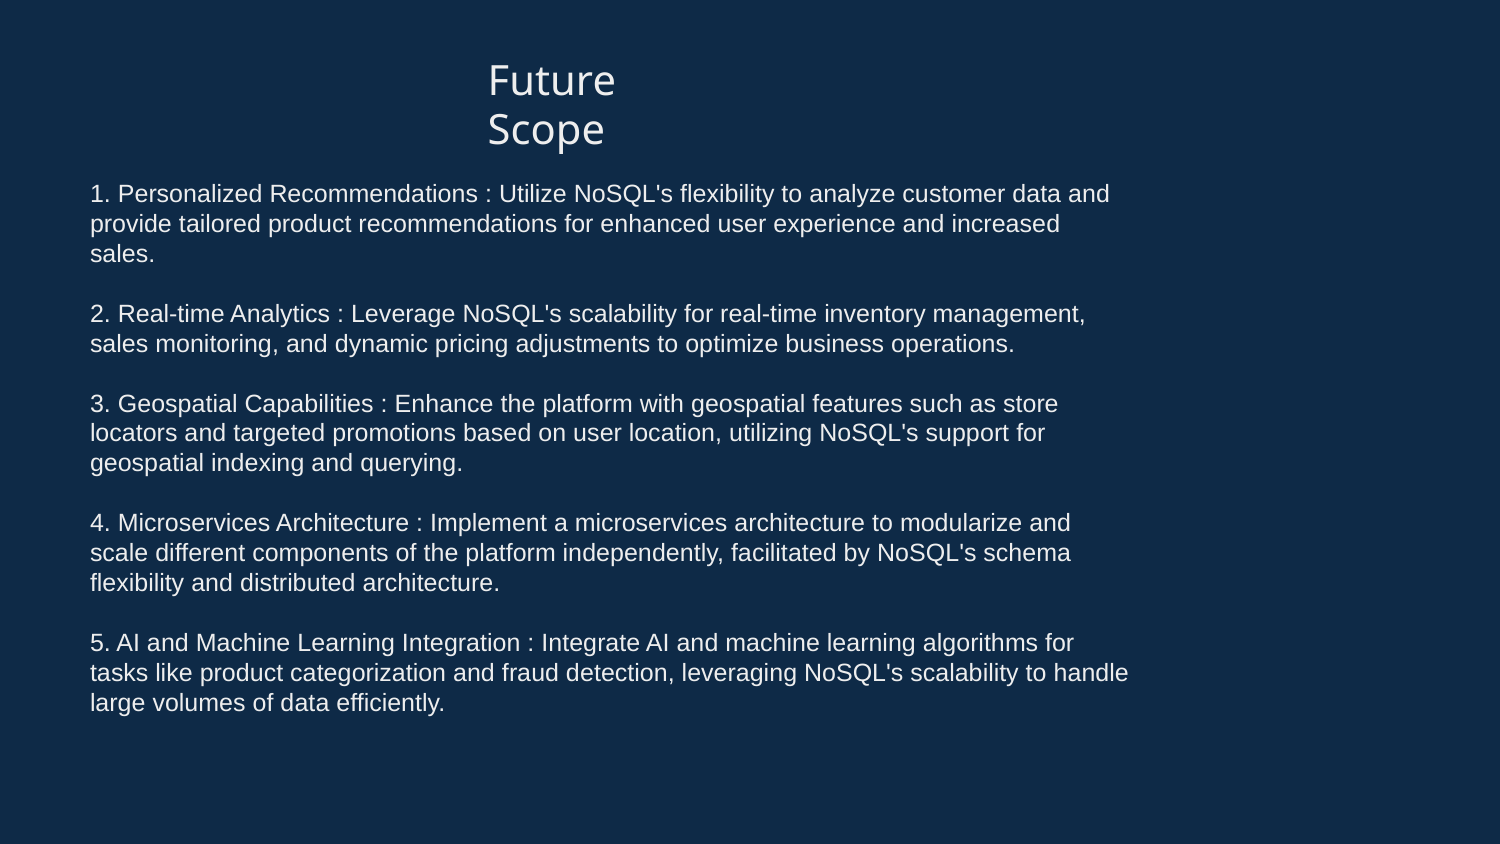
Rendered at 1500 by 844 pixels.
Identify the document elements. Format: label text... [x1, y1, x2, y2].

text_box 1. Personalized Recommendations : Utilize NoSQL's flexibility to analyze customer data and provide tailored product recommendations for enhanced user experience and increased sales. 2. Real-time Analytics : Leverage NoSQL's scalability for real-time inventory management, sales monitoring, and dynamic pricing adjustments to optimize business operations. 3. Geospatial Capabilities : Enhance the platform with geospatial features such as store locators and targeted promotions based on user location, utilizing NoSQL's support for geospatial indexing and querying. 4. Microservices Architecture : Implement a microservices architecture to modularize and scale different components of the platform independently, facilitated by NoSQL's schema flexibility and distributed architecture. 5. AI and Machine Learning Integration : Integrate AI and machine learning algorithms for tasks like product categorization and fraud detection, leveraging NoSQL's scalability to handle large volumes of data efficiently. [75, 162, 1147, 732]
text_box Future Scope [472, 38, 756, 121]
